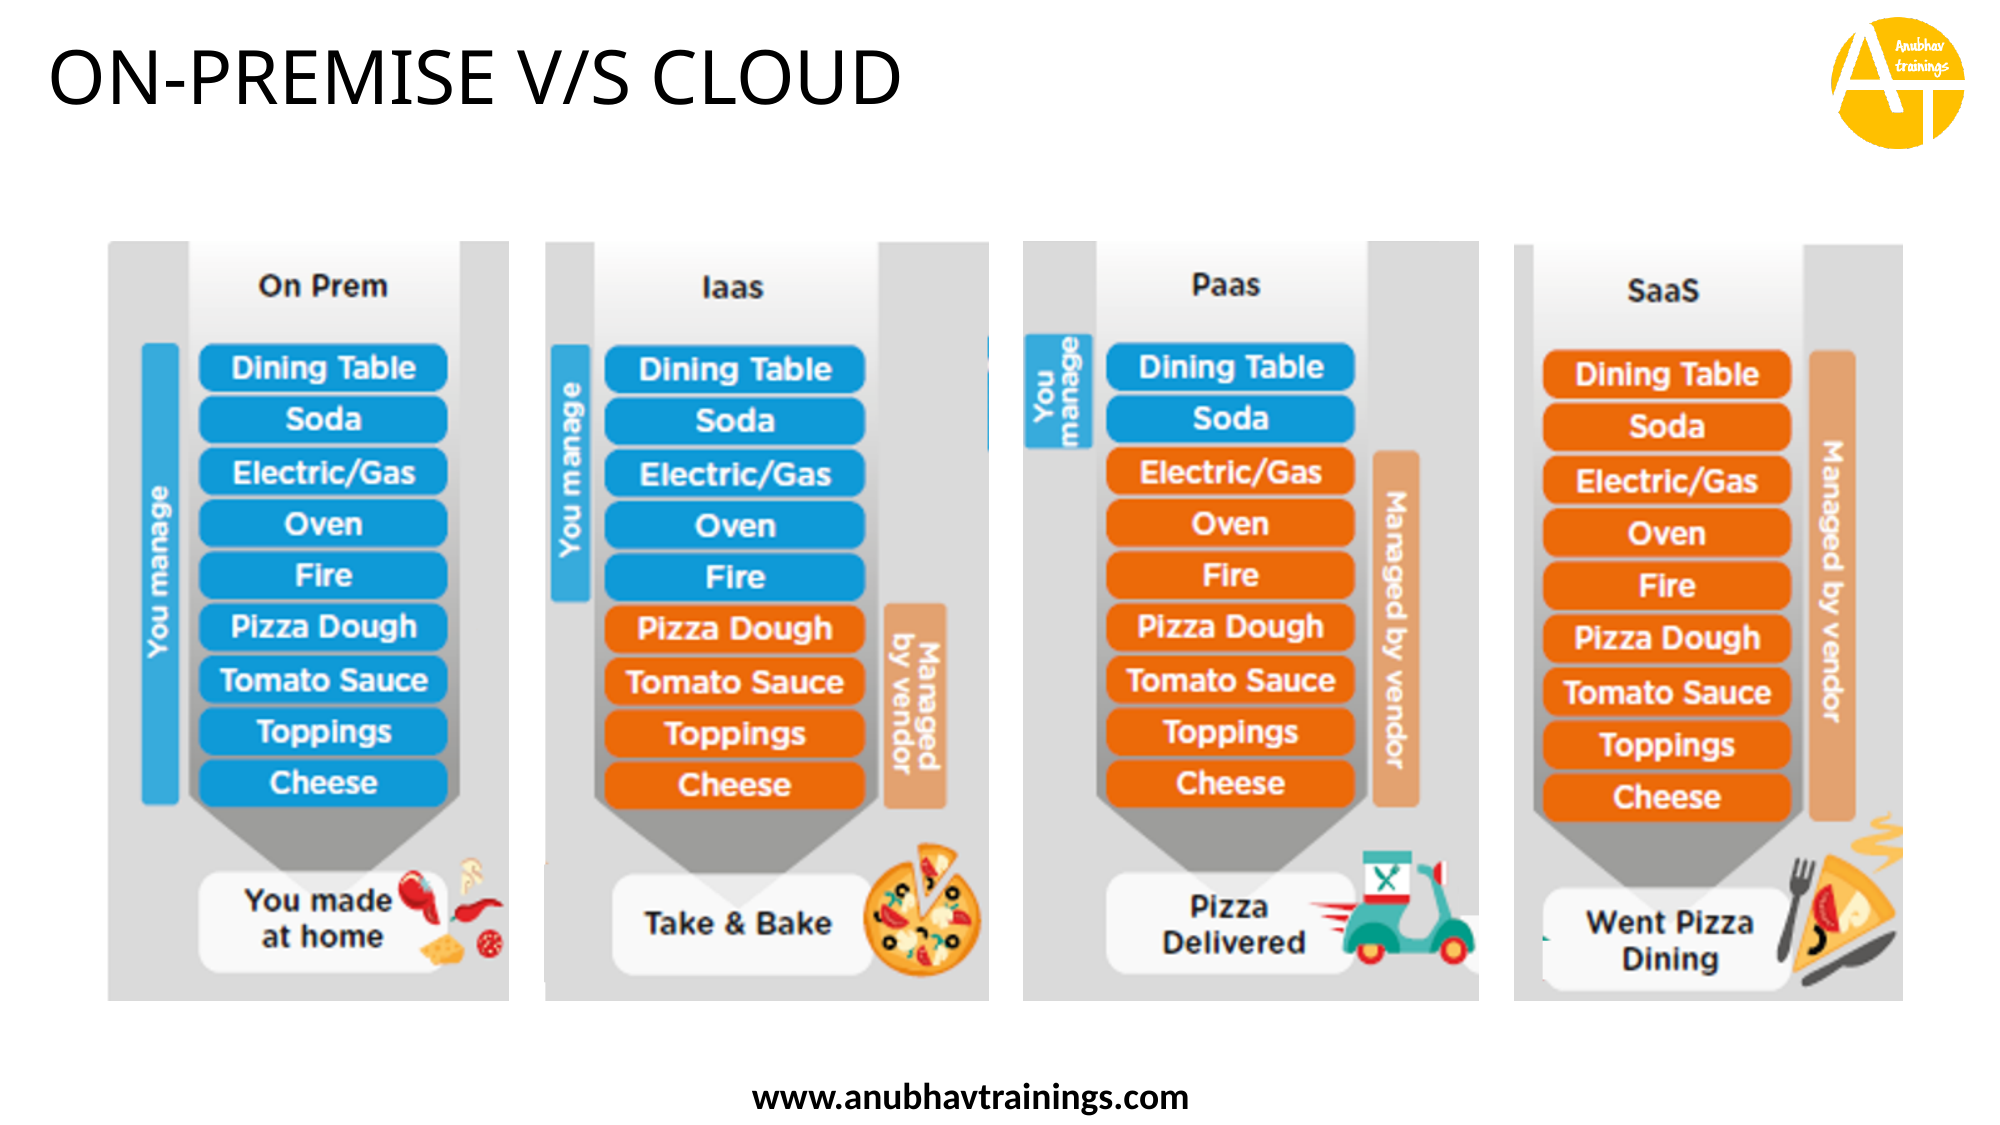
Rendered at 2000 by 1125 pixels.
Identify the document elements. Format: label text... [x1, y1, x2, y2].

picture [107, 241, 509, 1001]
text_box ON-PREMISE V/S CLOUD [27, 16, 1813, 133]
picture [1513, 241, 1904, 1001]
picture [543, 241, 989, 1001]
text_box www.anubhavtrainings.com [737, 1064, 1319, 1125]
picture [1023, 241, 1480, 1001]
picture [1818, 8, 1972, 160]
